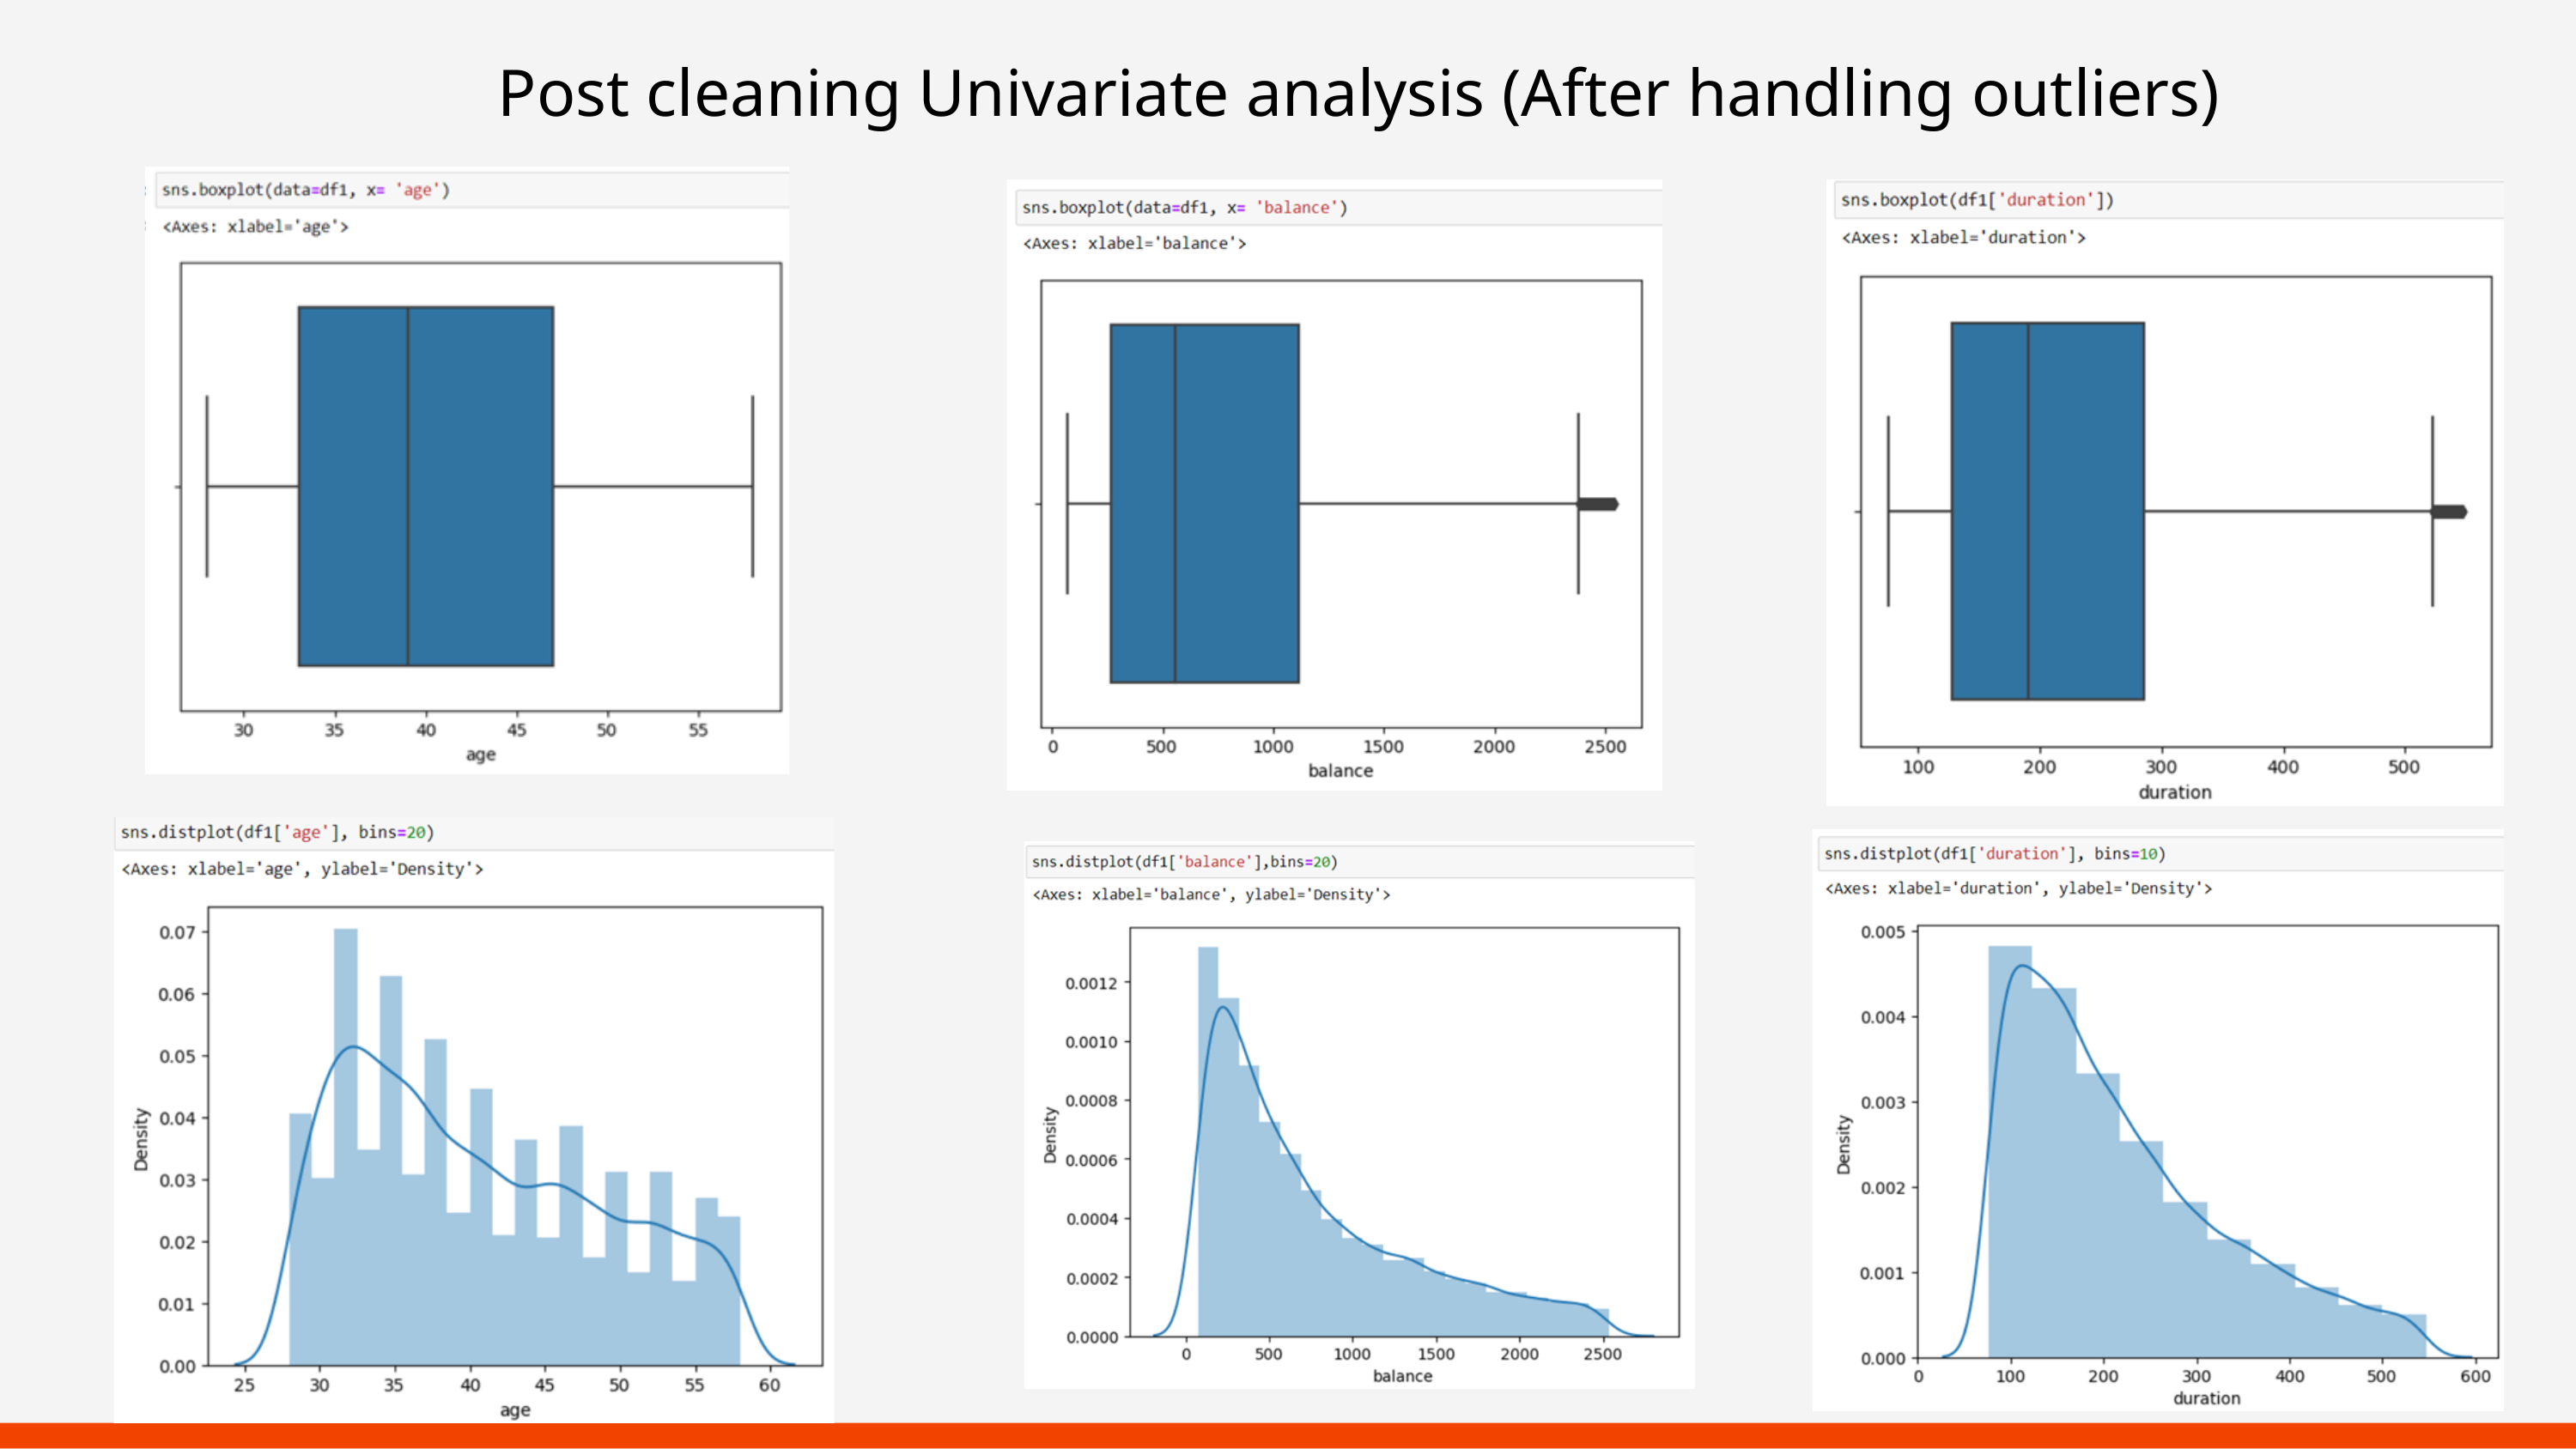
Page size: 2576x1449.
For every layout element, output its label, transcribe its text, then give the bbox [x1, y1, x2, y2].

text_box [1024, 841, 1695, 1389]
text_box [113, 817, 835, 1423]
text_box [1812, 829, 2504, 1411]
text_box [144, 207, 790, 774]
text_box [1826, 179, 2504, 806]
text_box [0, 1422, 2576, 1449]
text_box [1006, 207, 1663, 791]
text_box Post cleaning Univariate analysis (After handling outliers) [51, 52, 2221, 207]
